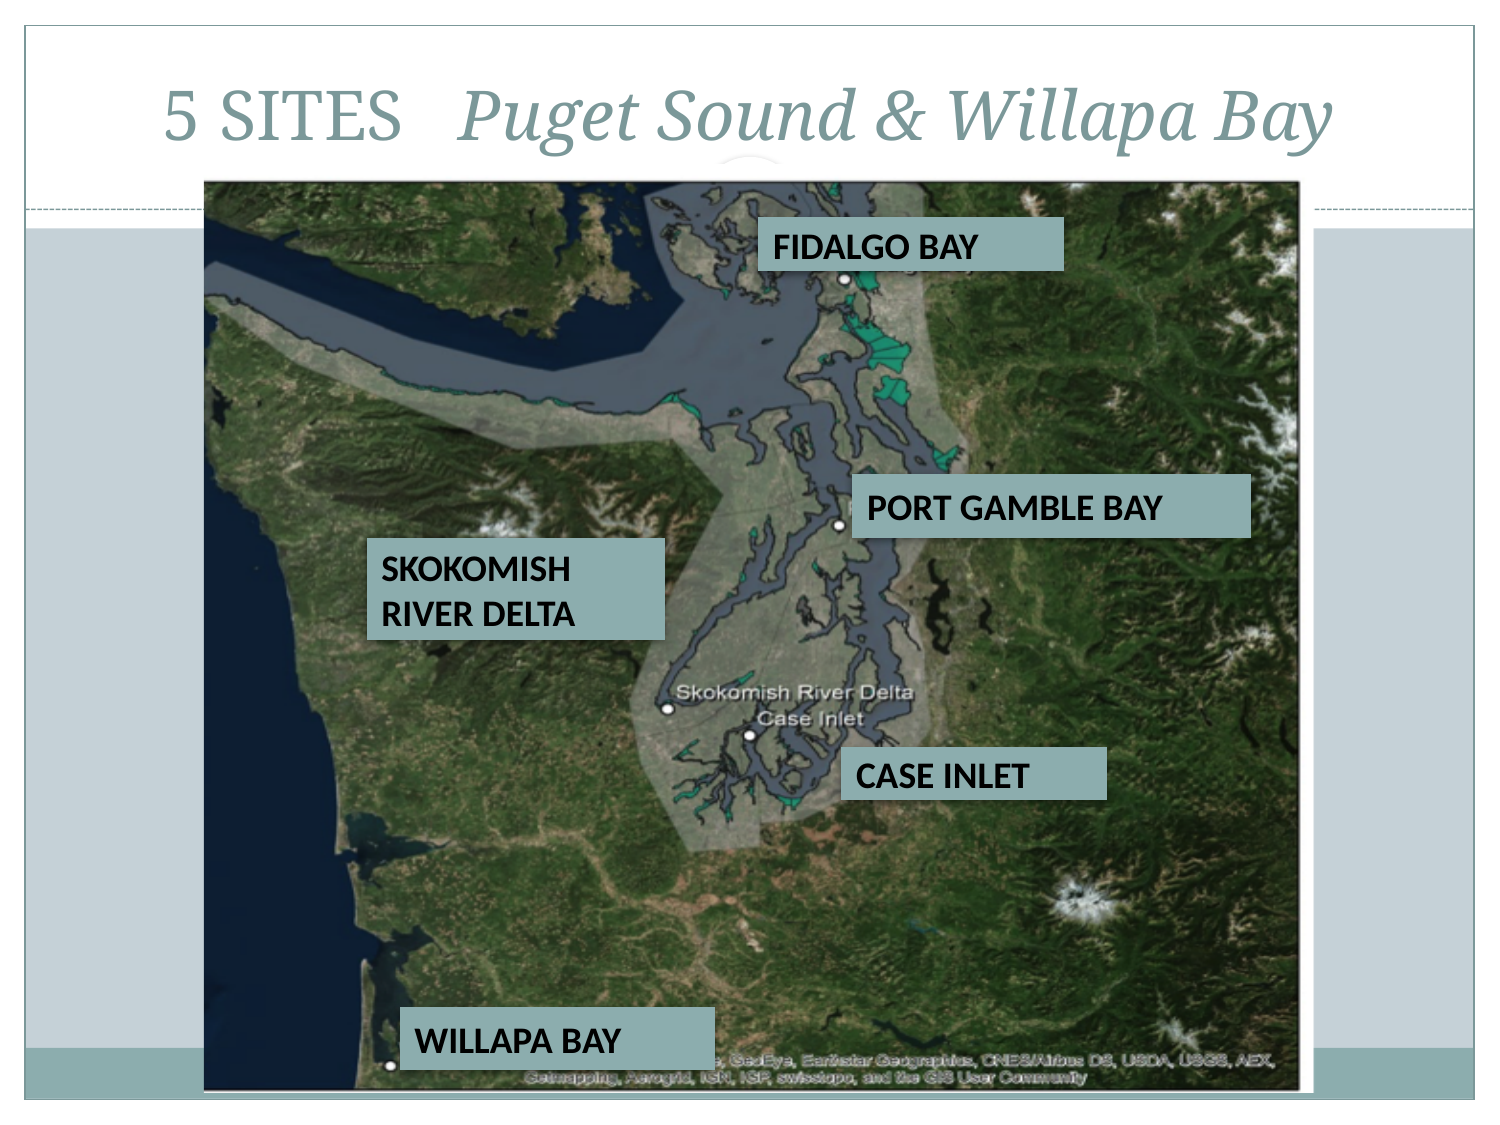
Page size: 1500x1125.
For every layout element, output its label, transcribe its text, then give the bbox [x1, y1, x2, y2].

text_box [203, 163, 1317, 1093]
title 5 SITES Puget Sound & Willapa Bay [49, 37, 1450, 162]
